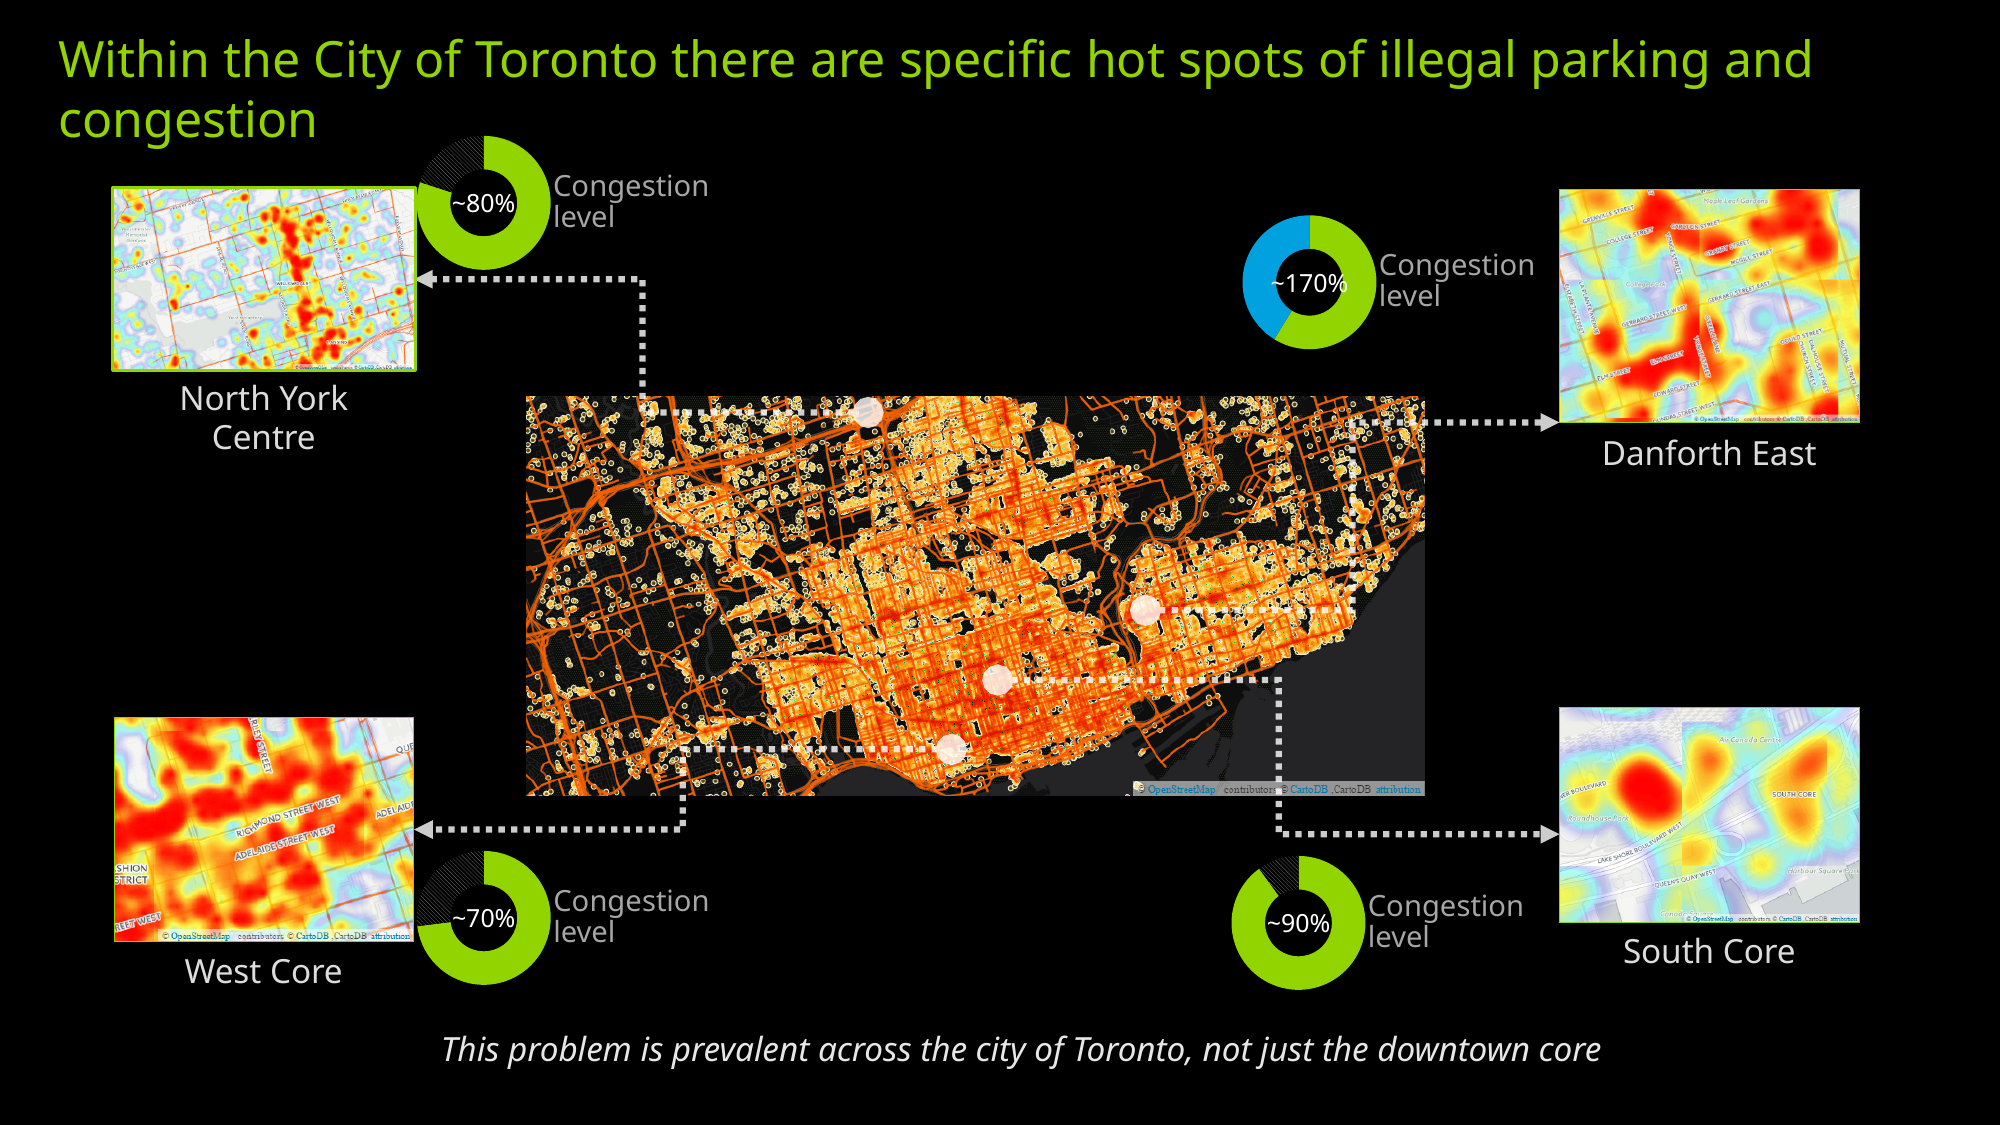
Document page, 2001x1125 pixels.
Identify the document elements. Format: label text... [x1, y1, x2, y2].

text_box South Core [1562, 923, 1860, 978]
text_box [1559, 189, 1860, 481]
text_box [1145, 422, 1560, 611]
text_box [414, 834, 747, 1002]
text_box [1228, 839, 1562, 1007]
text_box Within the City of Toronto there are specific hot spots of illegal parking and congestion [43, 20, 1898, 207]
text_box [414, 279, 869, 413]
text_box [1239, 198, 1573, 366]
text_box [415, 749, 952, 830]
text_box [413, 119, 747, 287]
list This problem is prevalent across the city of Toronto, not just the downtown core [113, 1020, 1931, 1082]
picture [1559, 707, 1860, 923]
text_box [113, 189, 414, 425]
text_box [997, 679, 1560, 835]
picture [526, 396, 1425, 796]
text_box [113, 717, 415, 999]
